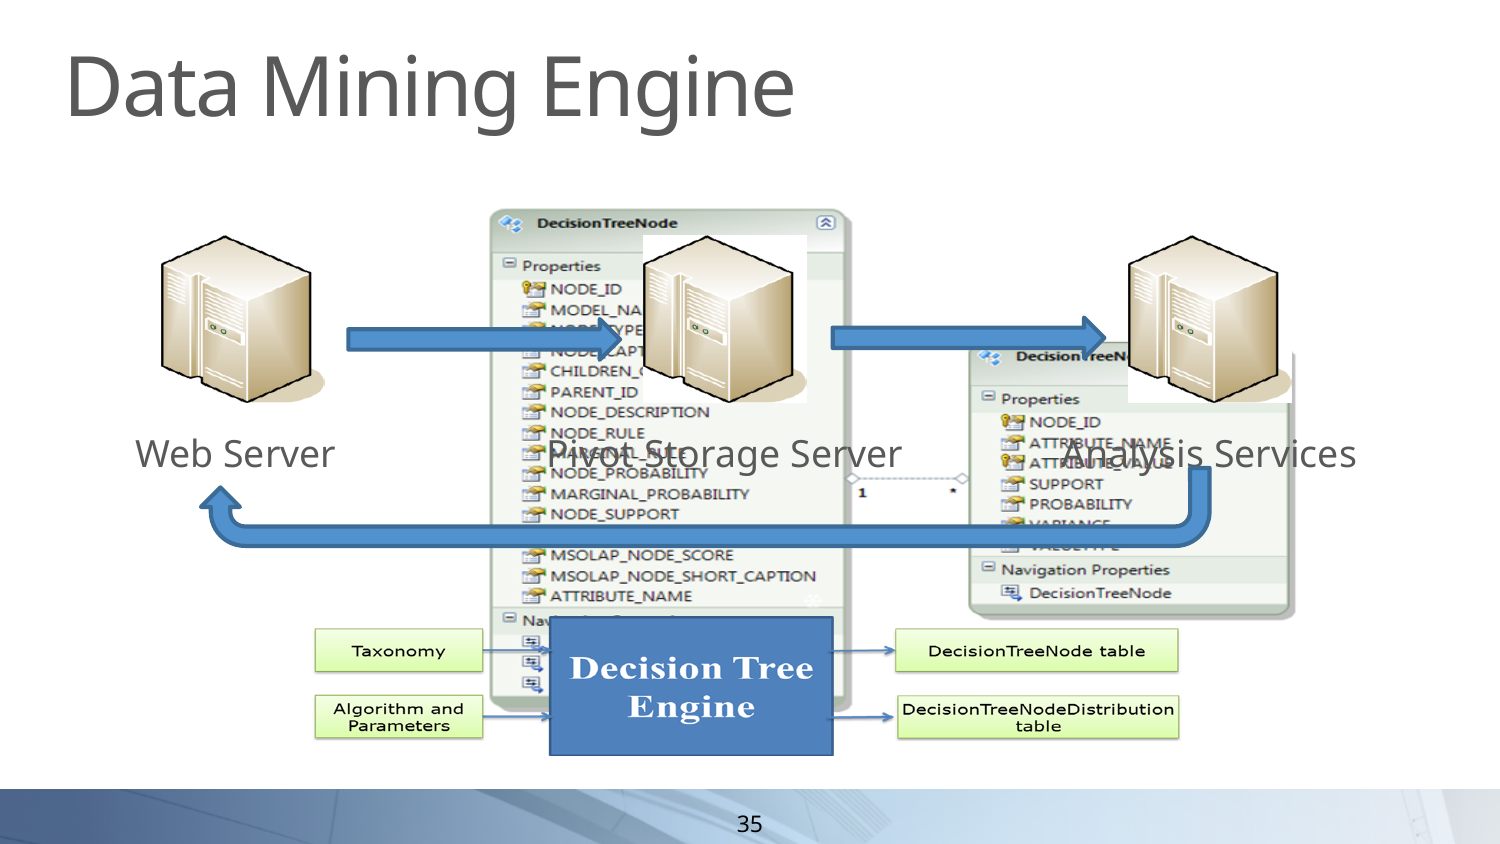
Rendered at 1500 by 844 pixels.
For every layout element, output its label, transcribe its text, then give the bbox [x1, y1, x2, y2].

text_box Web Server [120, 422, 352, 483]
text_box [199, 485, 478, 549]
picture [310, 200, 1297, 756]
picture [161, 235, 325, 404]
text_box [346, 327, 478, 352]
picture [0, 789, 1500, 844]
title Data Mining Engine [63, 44, 1436, 113]
text_box Analysis Services [1301, 422, 1373, 483]
